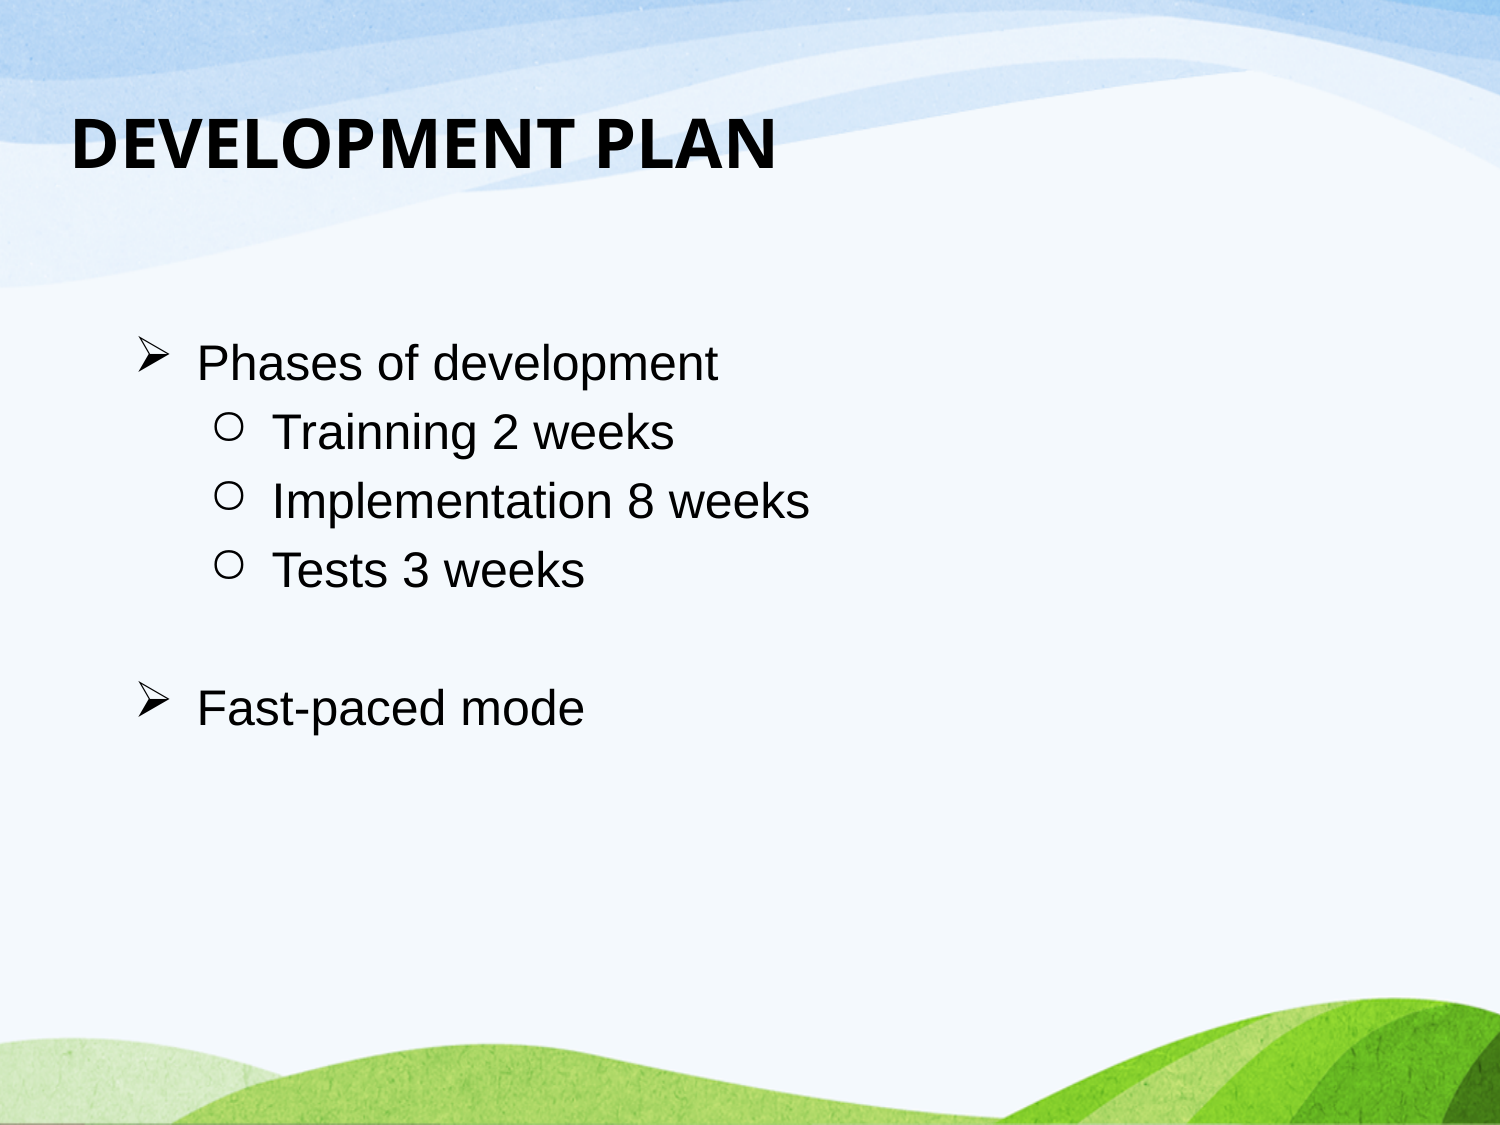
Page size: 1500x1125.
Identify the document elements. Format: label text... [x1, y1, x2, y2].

picture [0, 0, 1500, 1125]
text_box DEVELOPMENT PLAN [54, 84, 1414, 184]
text_box Phases of development Trainning 2 weeks Implementation 8 weeks Tests 3 weeks Fast-paced mode [106, 306, 1123, 819]
